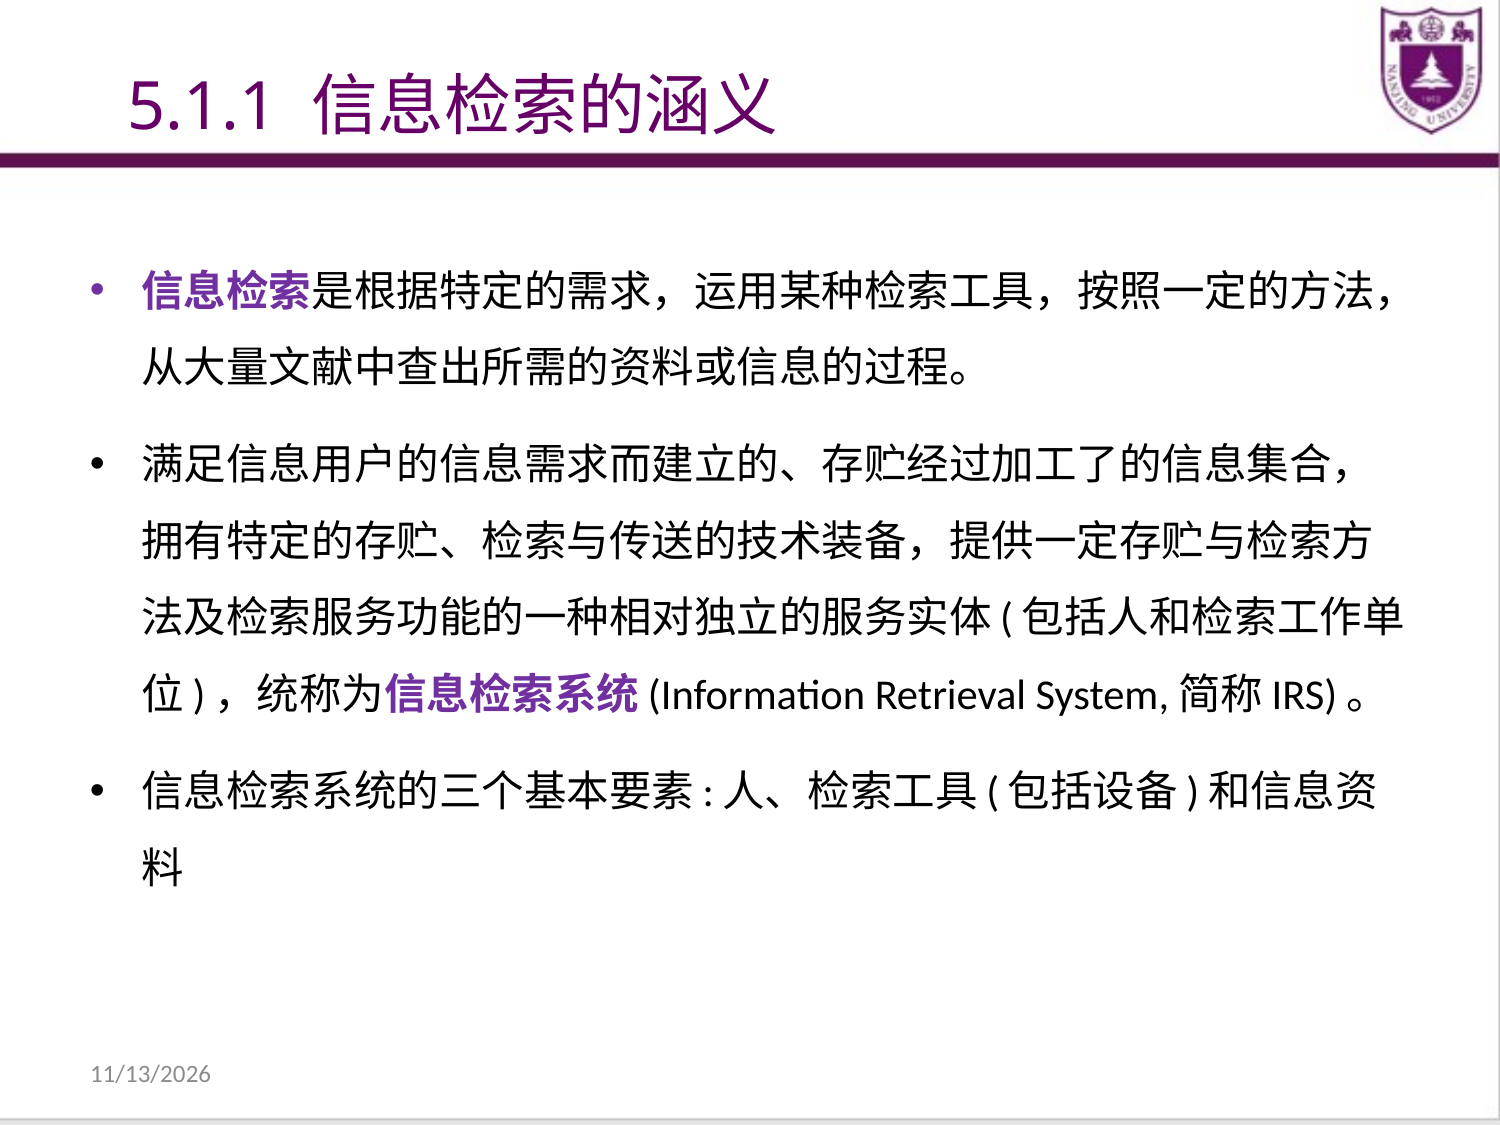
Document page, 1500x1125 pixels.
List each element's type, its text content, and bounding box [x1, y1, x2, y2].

picture [0, 0, 1500, 1125]
list 信息检索是根据特定的需求，运用某种检索工具，按照一定的方法，从大量文献中查出所需的资料或信息的过程。 满足信息用户的信息需求而建立的、存贮经过加工了的信息集合，拥有特定的存贮、检索与传送的技术装备，提供一定存贮与检索方法及检索服务功能的一种相对独立的服务实体(包括人和检索工作单位)，统称为信息检索系统(Information Retrieval System,简称IRS)。 信息检索系统的三个基本要素:人、检索工具(包括设备)和信息资料 [74, 230, 1425, 963]
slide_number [75, 1042, 425, 1103]
text_box 5.1.1 信息检索的涵义 [112, 54, 797, 151]
